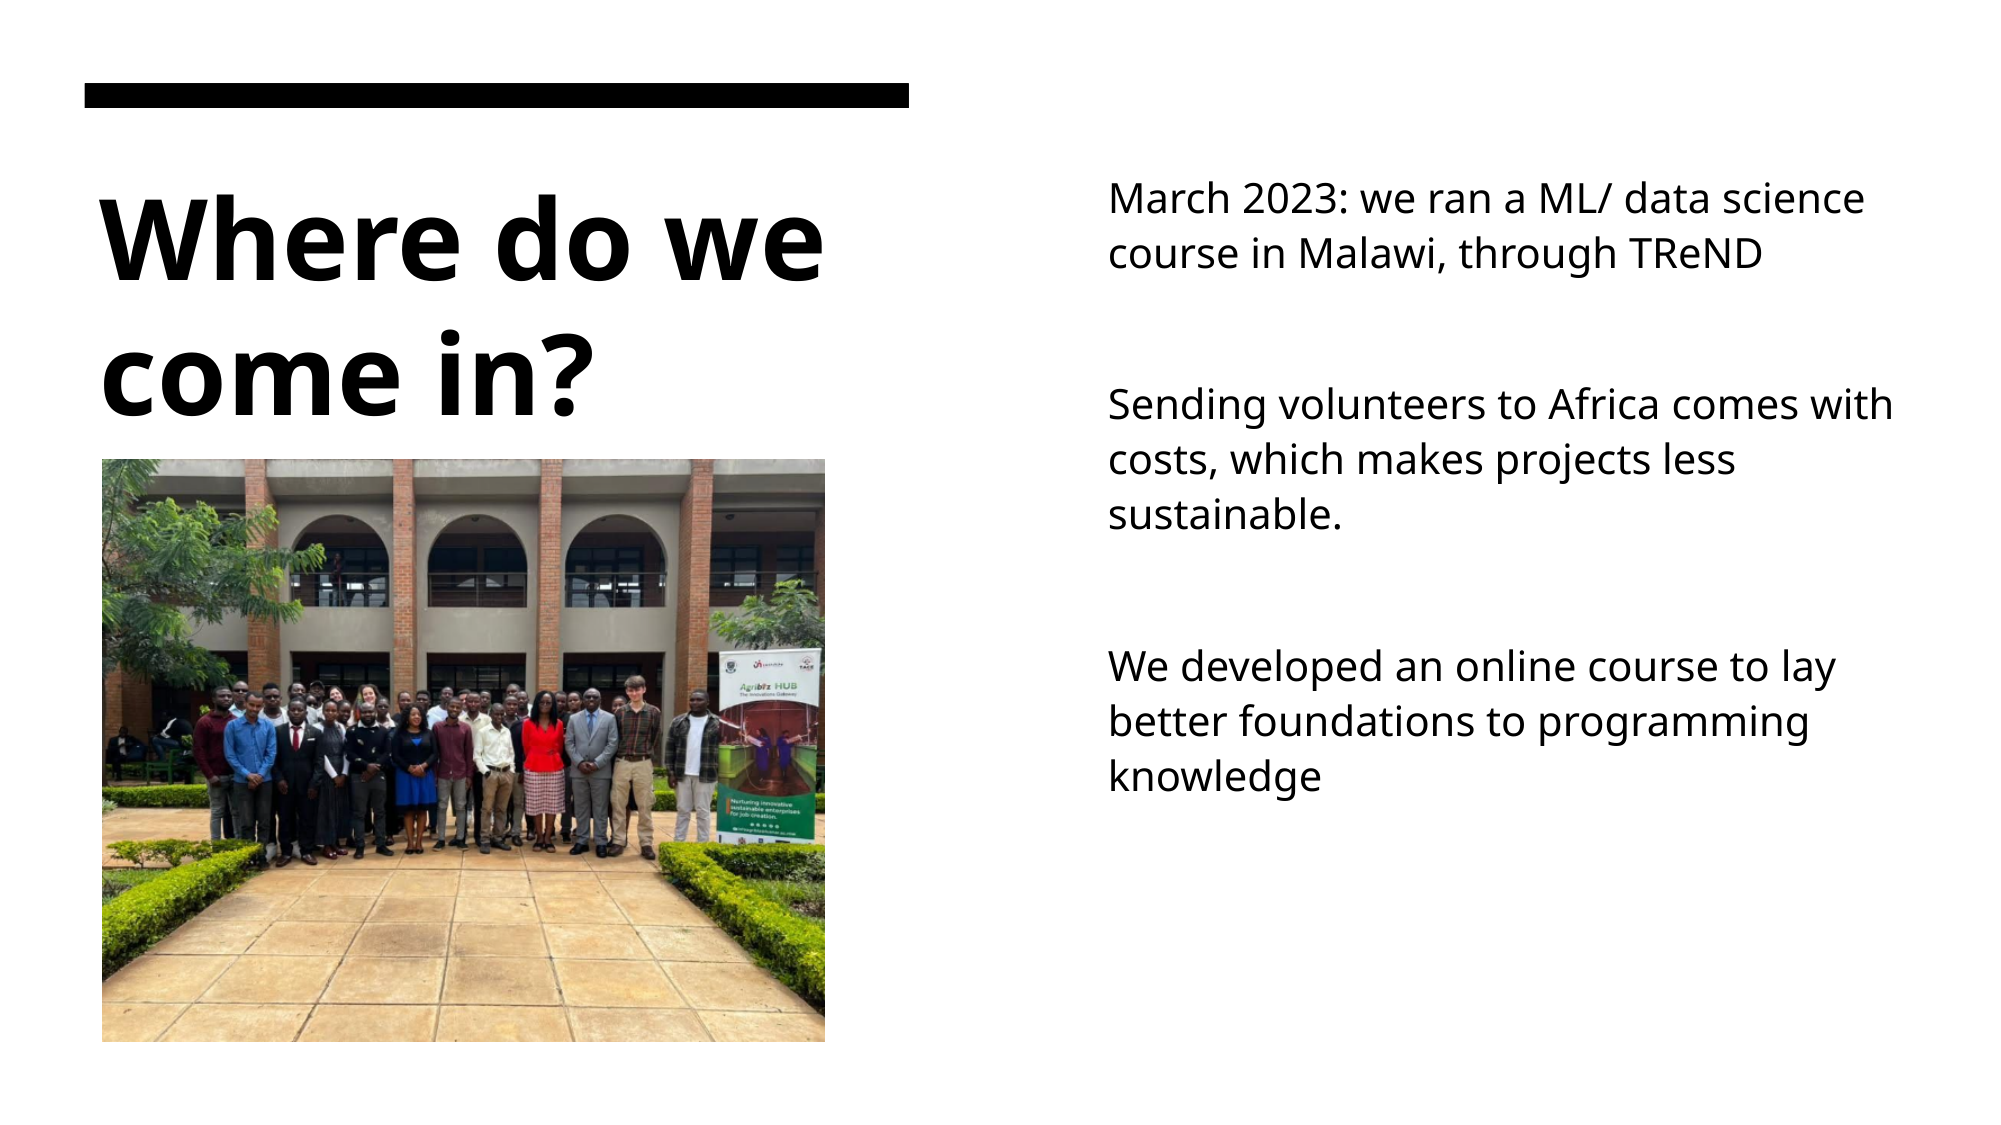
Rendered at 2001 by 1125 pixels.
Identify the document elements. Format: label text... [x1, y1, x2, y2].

picture [102, 459, 825, 1042]
list March 2023: we ran a ML/ data science course in Malawi, through TReND Sending volunteers to Africa comes with costs, which makes projects less sustainable. We developed an online course to lay better foundations to programming knowledge [1092, 158, 1917, 958]
title Where do we come in? [84, 160, 909, 960]
